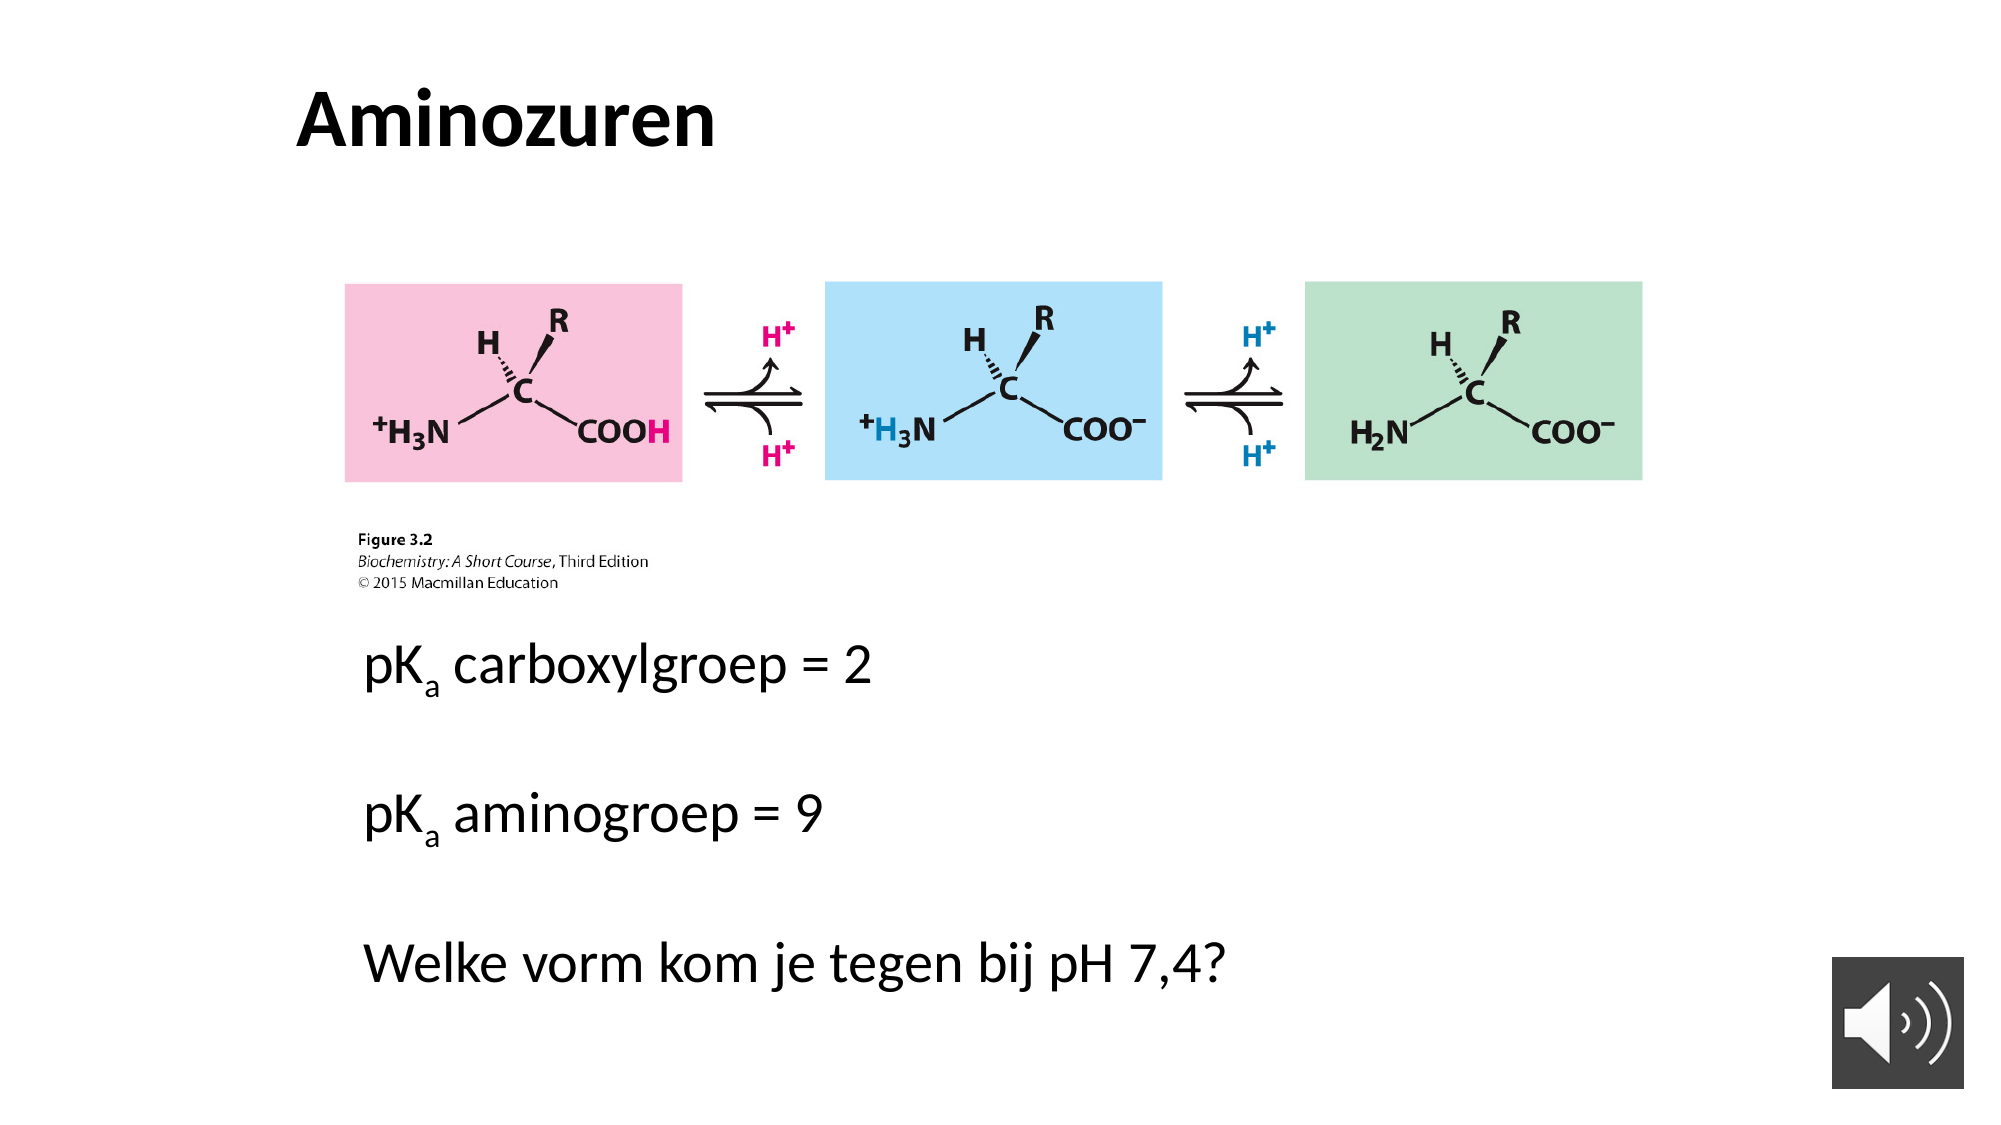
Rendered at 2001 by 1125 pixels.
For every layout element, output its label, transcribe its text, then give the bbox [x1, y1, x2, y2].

text_box Aminozuren [282, 55, 1739, 171]
picture [1831, 956, 1965, 1090]
picture [350, 507, 678, 595]
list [336, 271, 1651, 494]
text_box pKa carboxylgroep = 2 pKa aminogroep = 9 Welke vorm kom je tegen bij pH 7,4? [348, 617, 1258, 1002]
